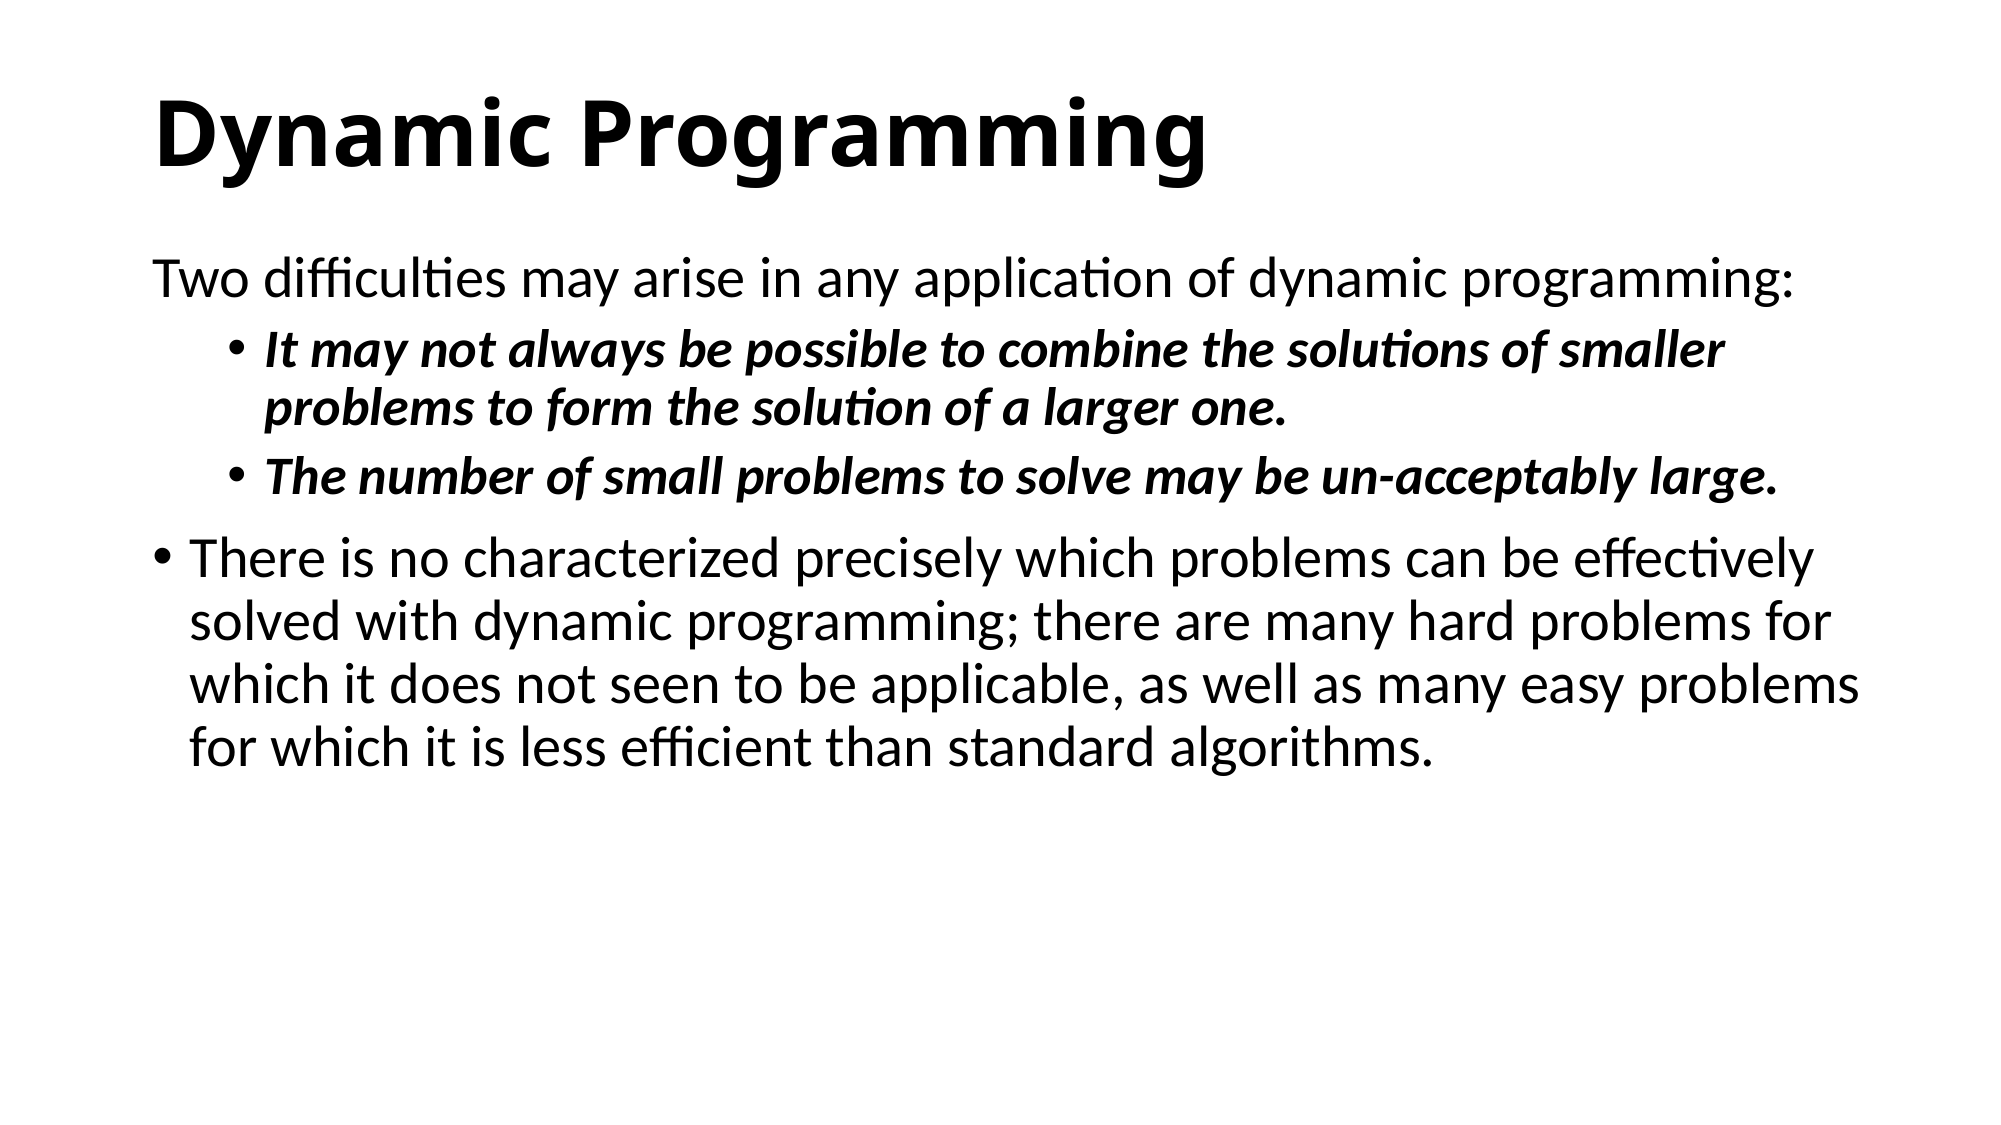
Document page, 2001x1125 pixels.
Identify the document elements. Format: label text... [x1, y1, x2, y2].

title Dynamic Programming [137, 59, 1863, 214]
list Two difficulties may arise in any application of dynamic programming: It may not always be possible to combine the solutions of smaller problems to form the solution of a larger one. The number of small problems to solve may be un-acceptably large. There is no characterized precisely which problems can be effectively solved with dynamic programming; there are many hard problems for which it does not seen to be applicable, as well as many easy problems for which it is less efficient than standard algorithms. [137, 239, 1942, 1107]
